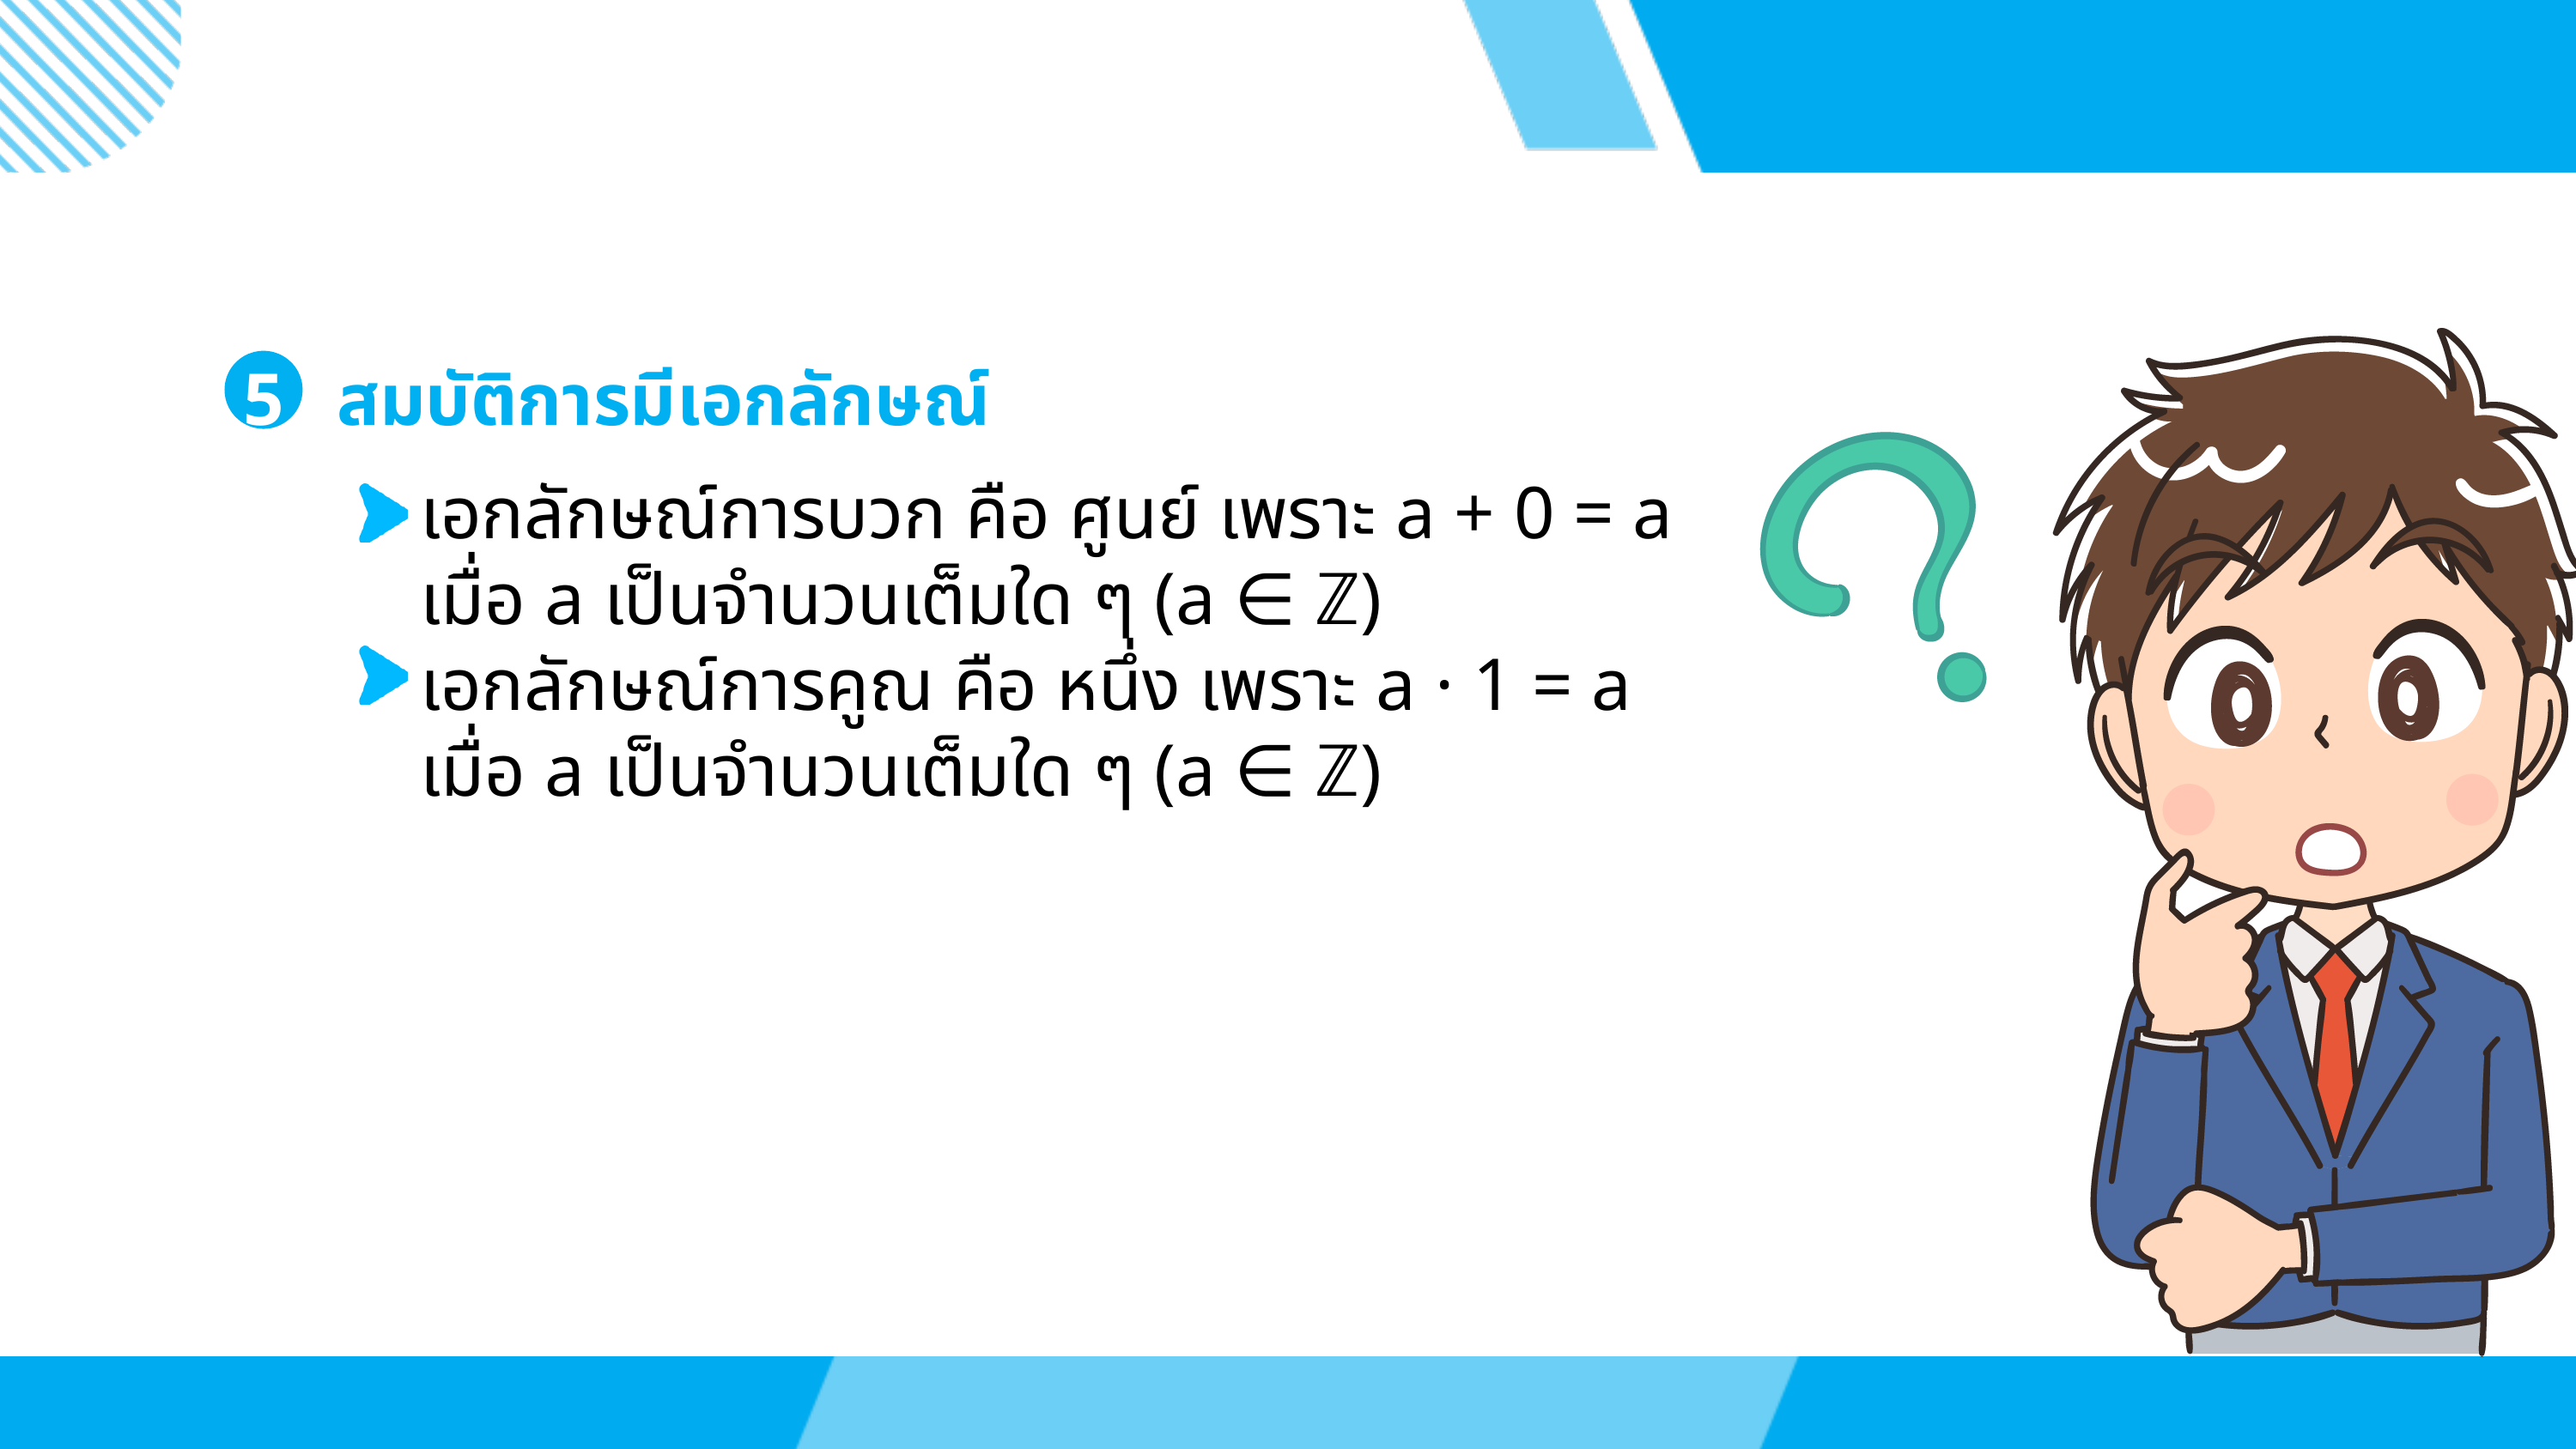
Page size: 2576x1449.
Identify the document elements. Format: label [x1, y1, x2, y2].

picture [1461, 0, 1703, 173]
picture [797, 328, 2576, 1449]
text_box [224, 347, 1755, 822]
picture [0, 0, 181, 173]
